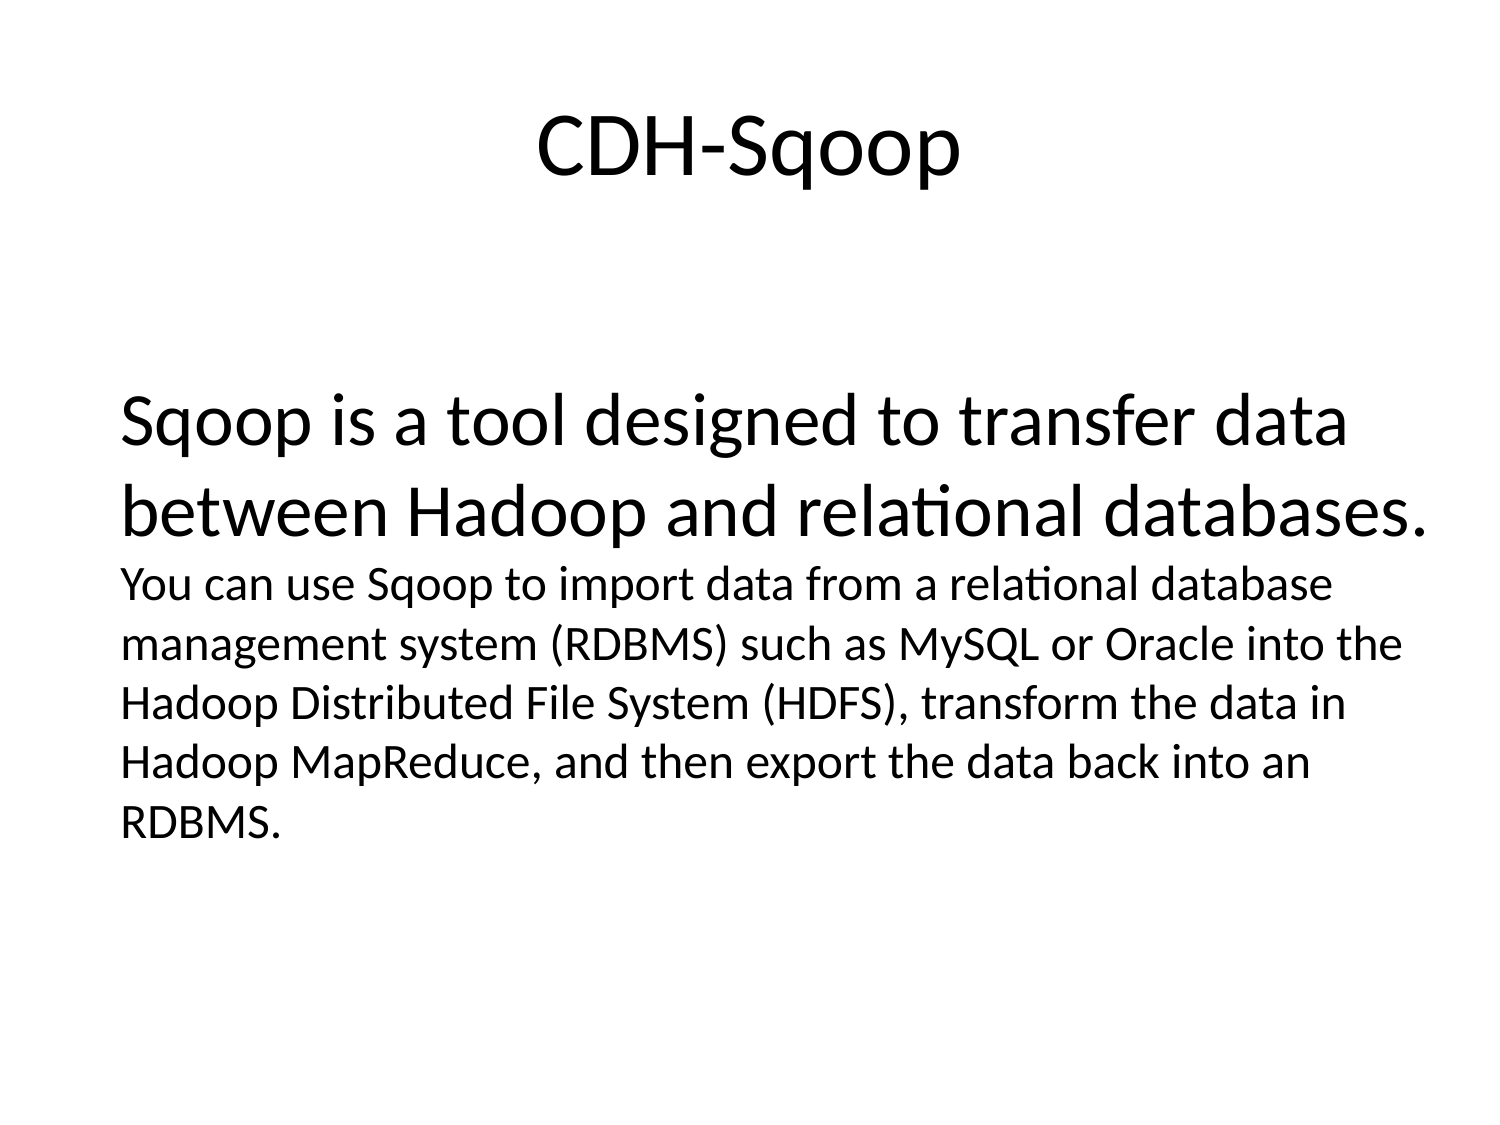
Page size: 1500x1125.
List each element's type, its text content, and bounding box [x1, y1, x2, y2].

title CDH-Sqoop [75, 45, 1425, 233]
text_box Sqoop is a tool designed to transfer data between Hadoop and relational databases. You can use Sqoop to import data from a relational database management system (RDBMS) such as MySQL or Oracle into the Hadoop Distributed File System (HDFS), transform the data in Hadoop MapReduce, and then export the data back into an RDBMS. [105, 328, 1456, 891]
